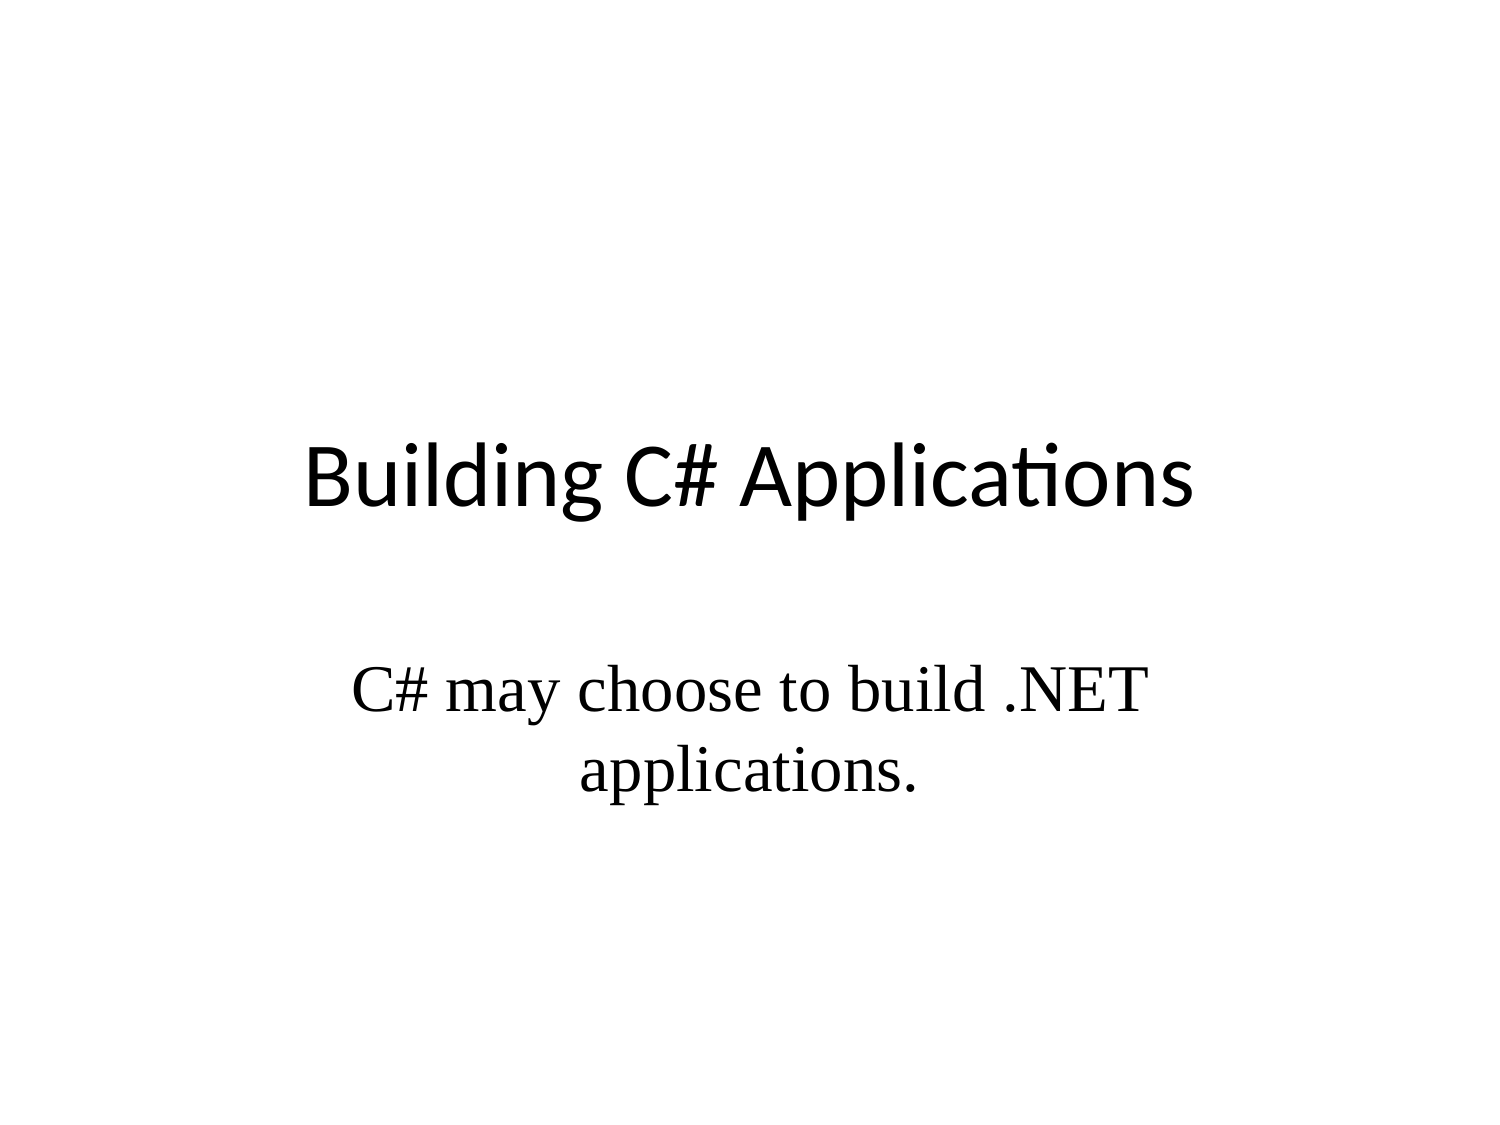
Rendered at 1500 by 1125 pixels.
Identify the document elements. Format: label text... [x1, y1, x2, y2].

title Building C# Applications [112, 349, 1388, 591]
subtitle C# may choose to build .NET applications. [225, 637, 1275, 925]
